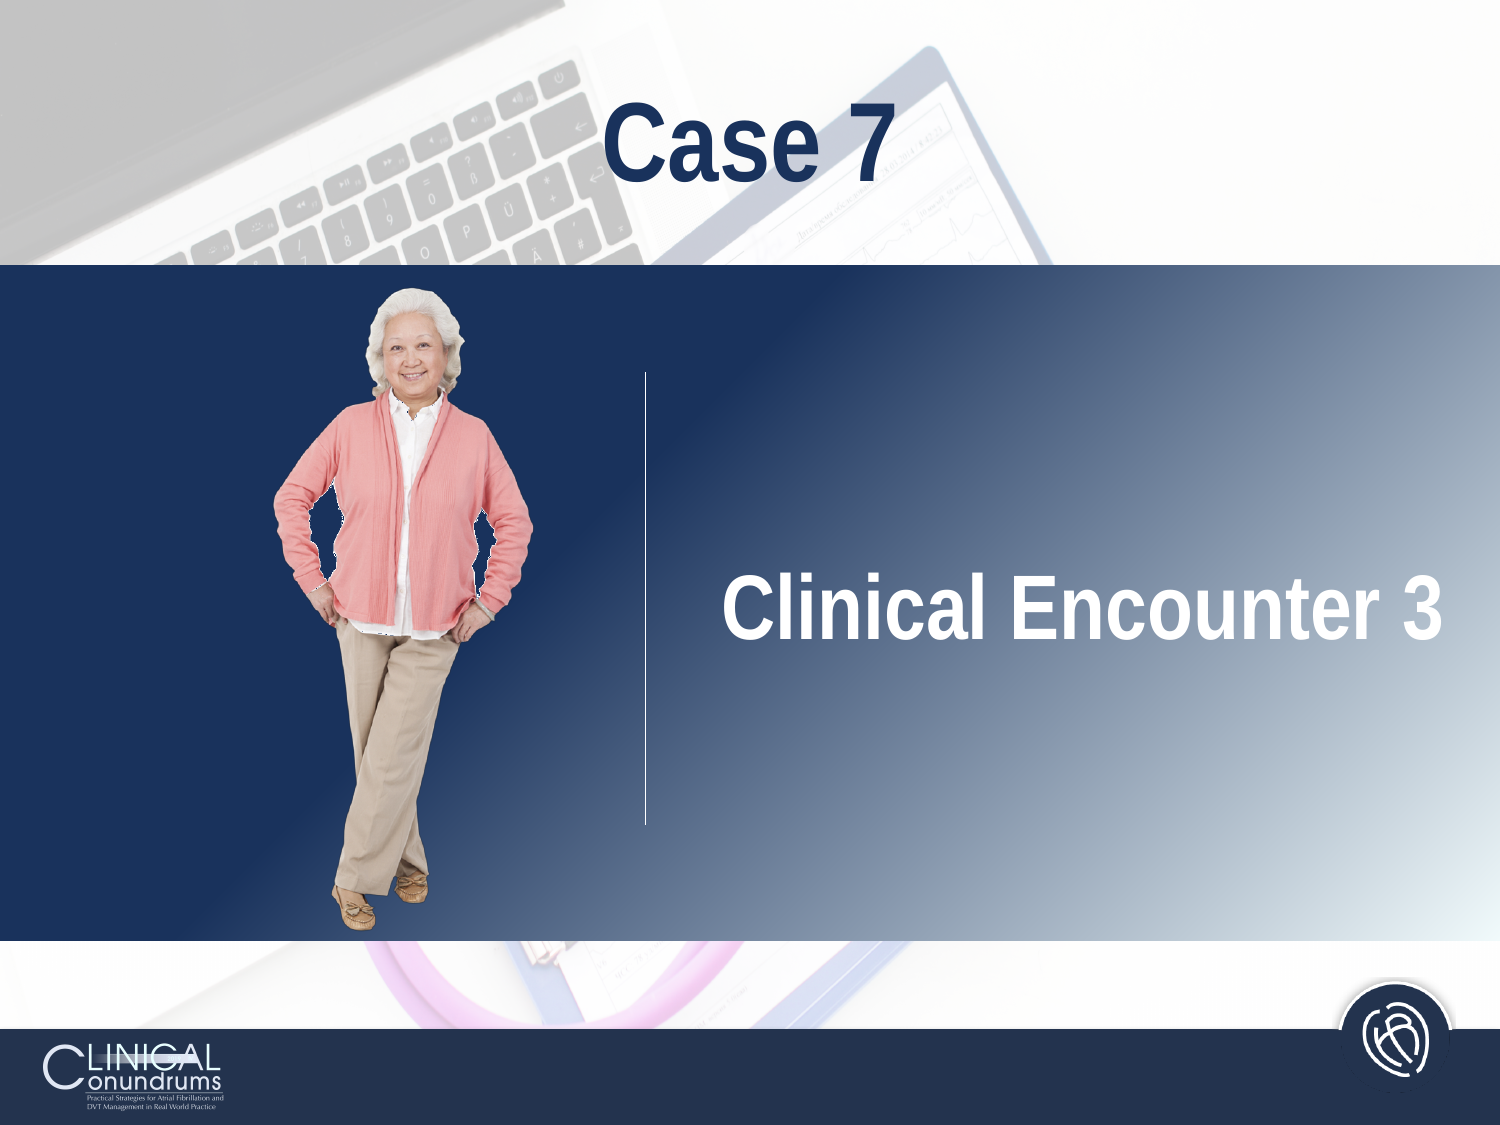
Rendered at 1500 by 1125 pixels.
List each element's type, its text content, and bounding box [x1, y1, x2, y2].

text_box [0, 1028, 1500, 1125]
picture [1332, 976, 1456, 1100]
picture [264, 273, 541, 932]
picture [41, 1038, 229, 1112]
text_box Case 7 [0, 61, 1500, 212]
text_box [0, 264, 1500, 943]
text_box Clinical Encounter 3 [706, 540, 1476, 666]
